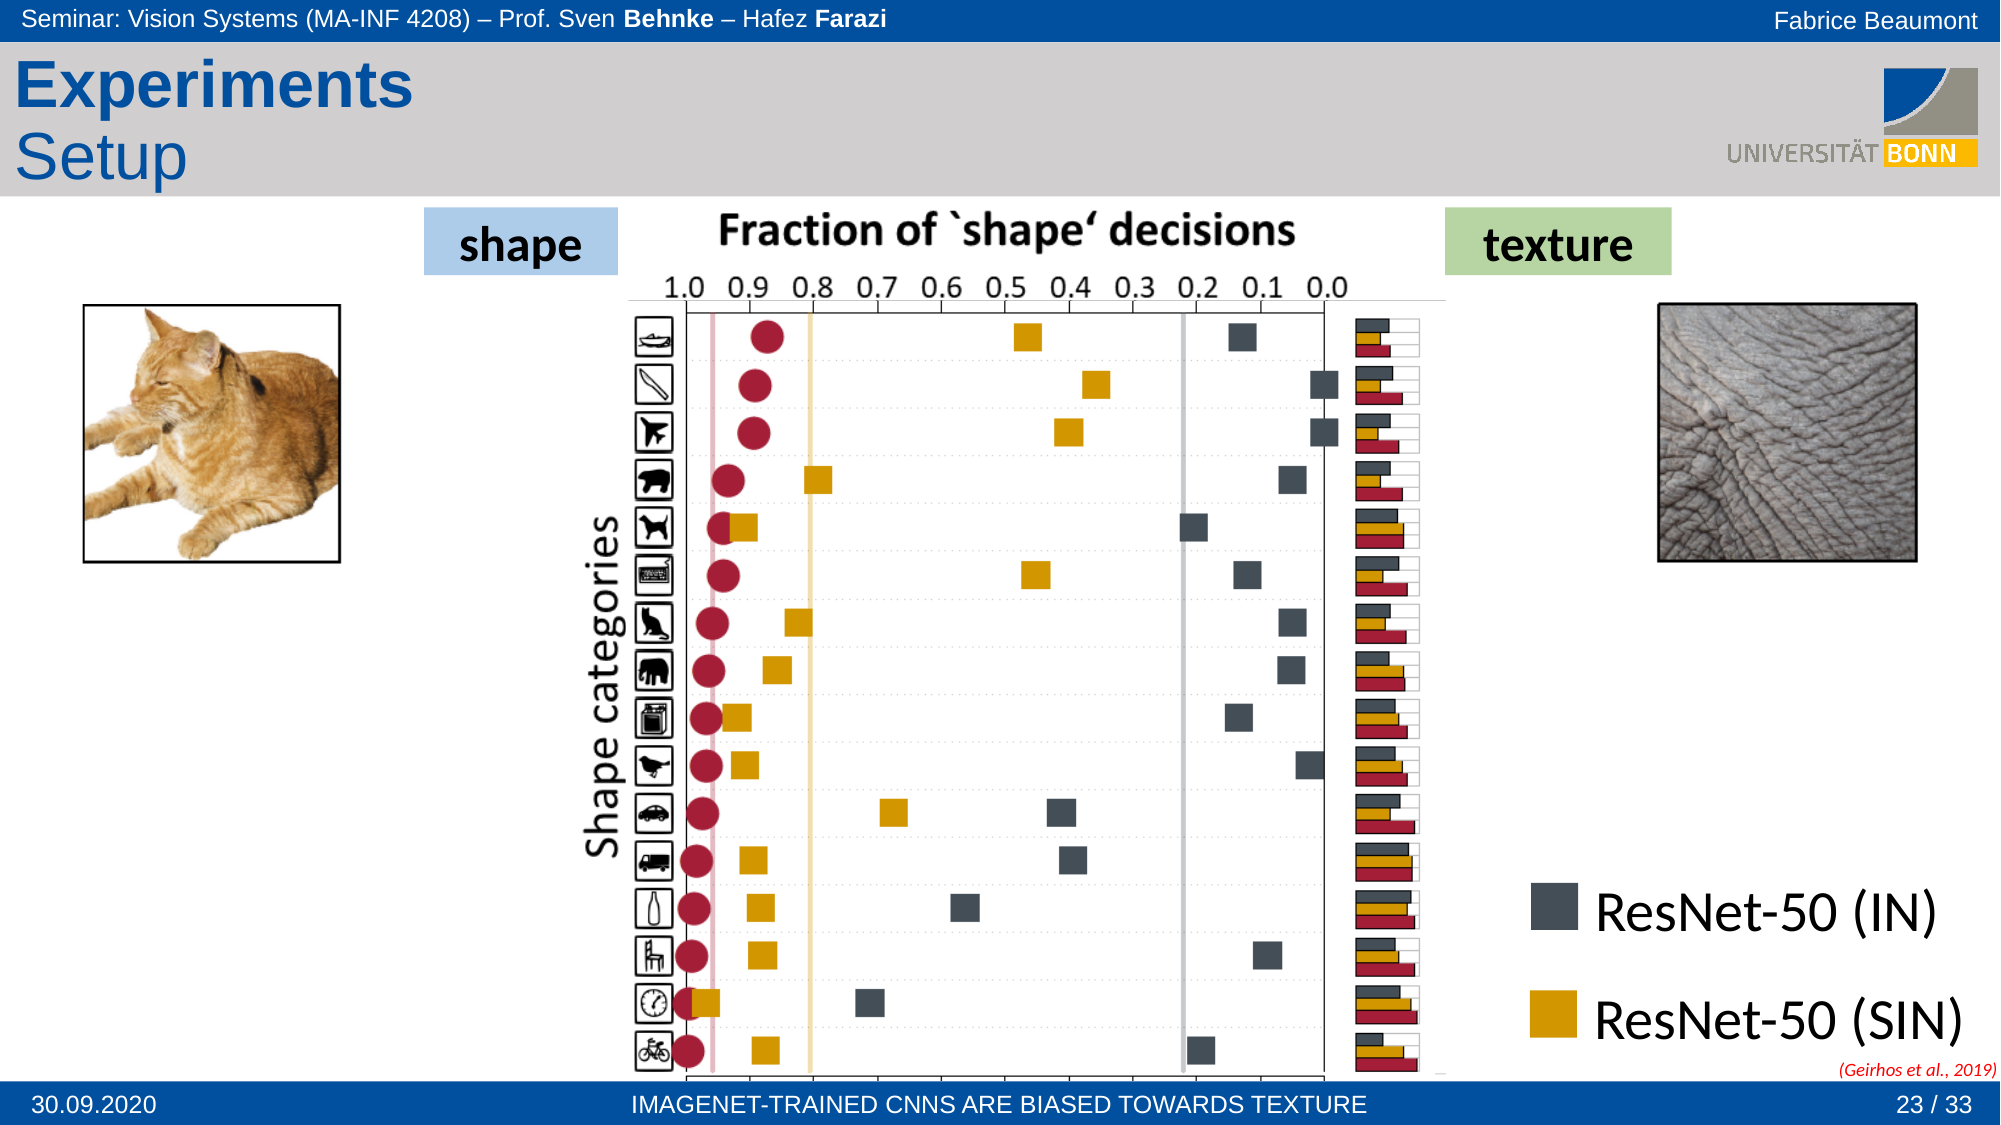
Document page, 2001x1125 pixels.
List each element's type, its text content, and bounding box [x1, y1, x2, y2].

picture [82, 303, 343, 565]
picture [554, 182, 1446, 1082]
text_box (Geirhos et al., 2019) [1838, 1057, 2000, 1080]
picture [1655, 301, 1920, 565]
text_box texture [1445, 206, 1673, 276]
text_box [1529, 865, 1958, 952]
text_box shape [423, 206, 554, 276]
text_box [1528, 973, 1984, 1060]
list Experiments Setup [0, 42, 1725, 122]
picture [1724, 44, 1978, 187]
text_box 23 / 33 [1850, 1081, 1988, 1125]
